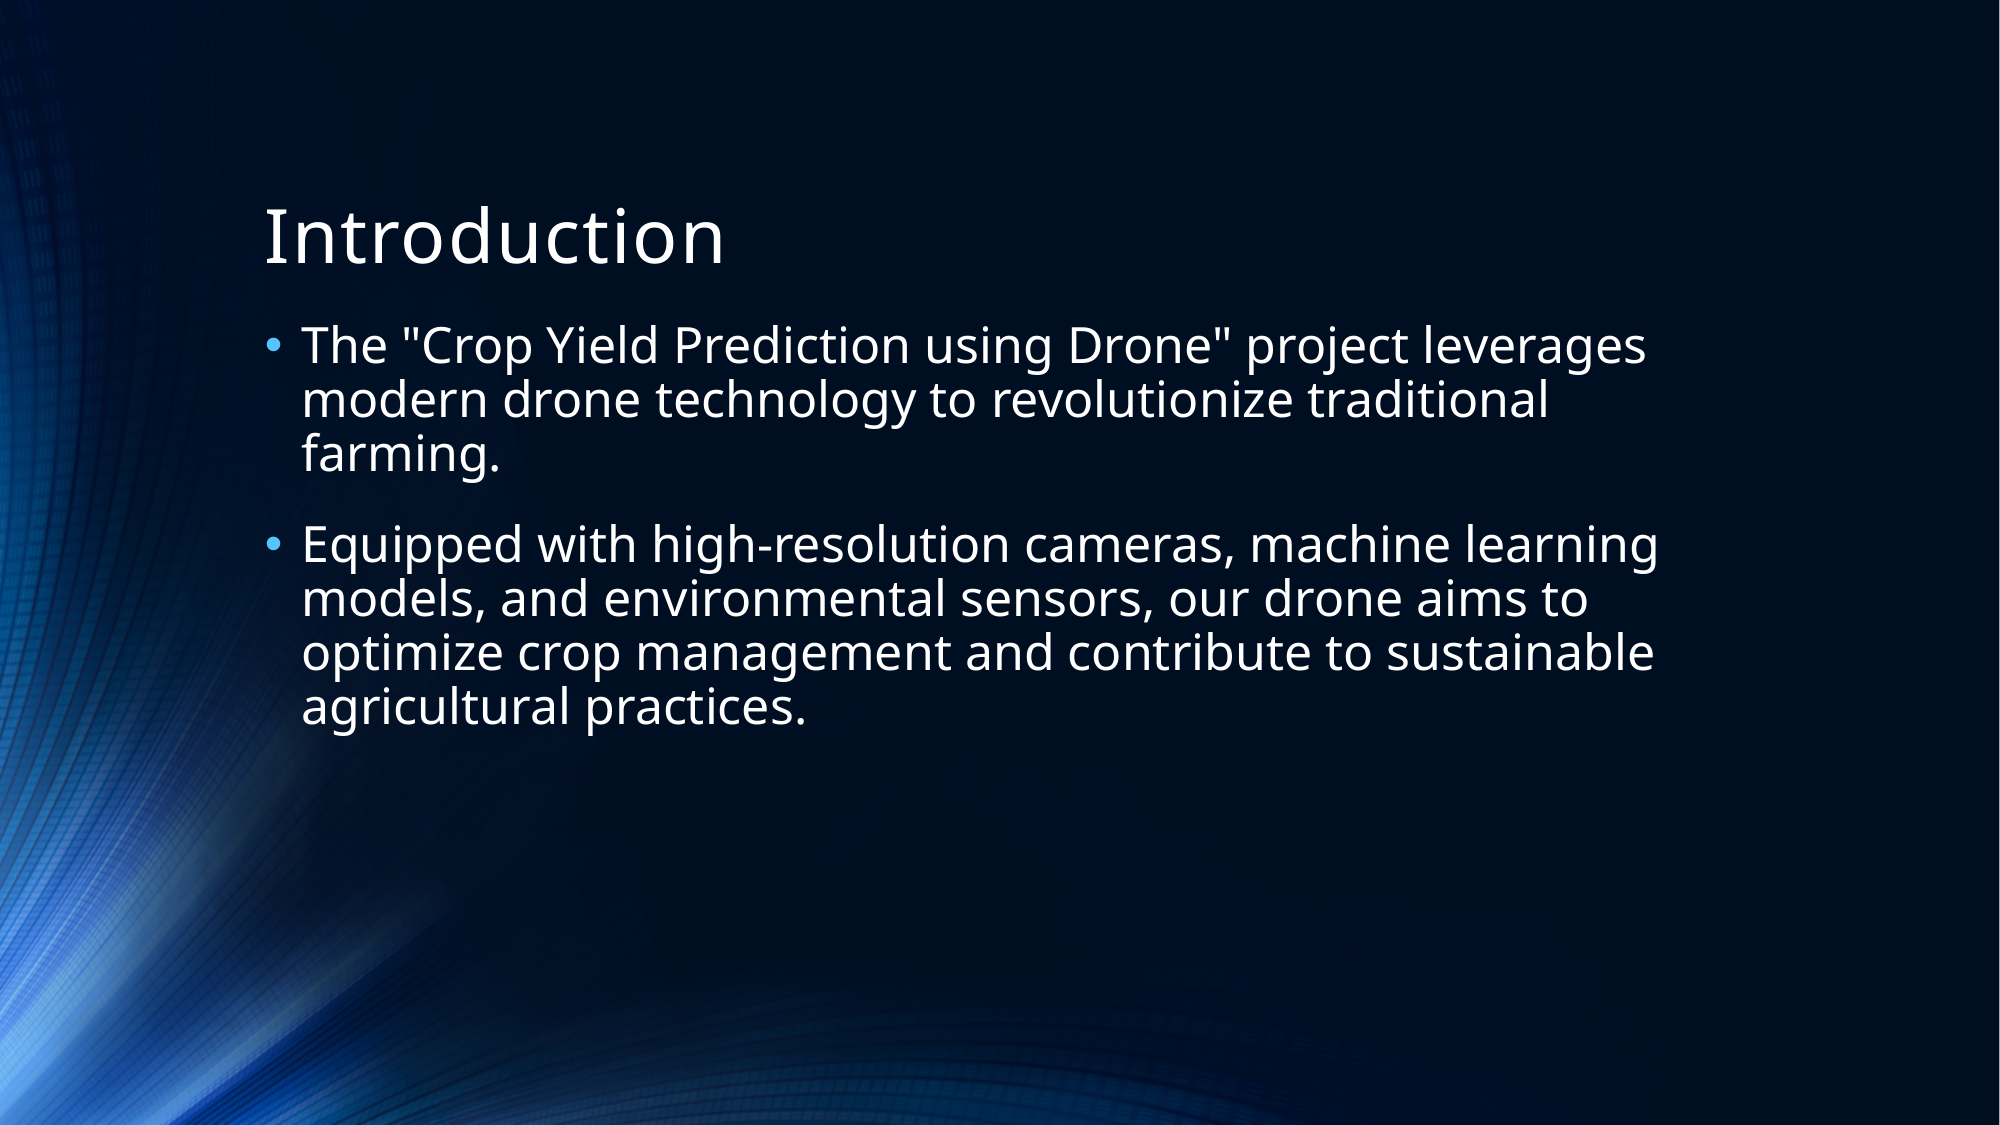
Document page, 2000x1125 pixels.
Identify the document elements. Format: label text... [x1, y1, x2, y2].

picture [0, 0, 2000, 1125]
list The "Crop Yield Prediction using Drone" project leverages modern drone technology to revolutionize traditional farming. Equipped with high-resolution cameras, machine learning models, and environmental sensors, our drone aims to optimize crop management and contribute to sustainable agricultural practices. [249, 312, 1749, 988]
title Introduction [249, 62, 1750, 288]
